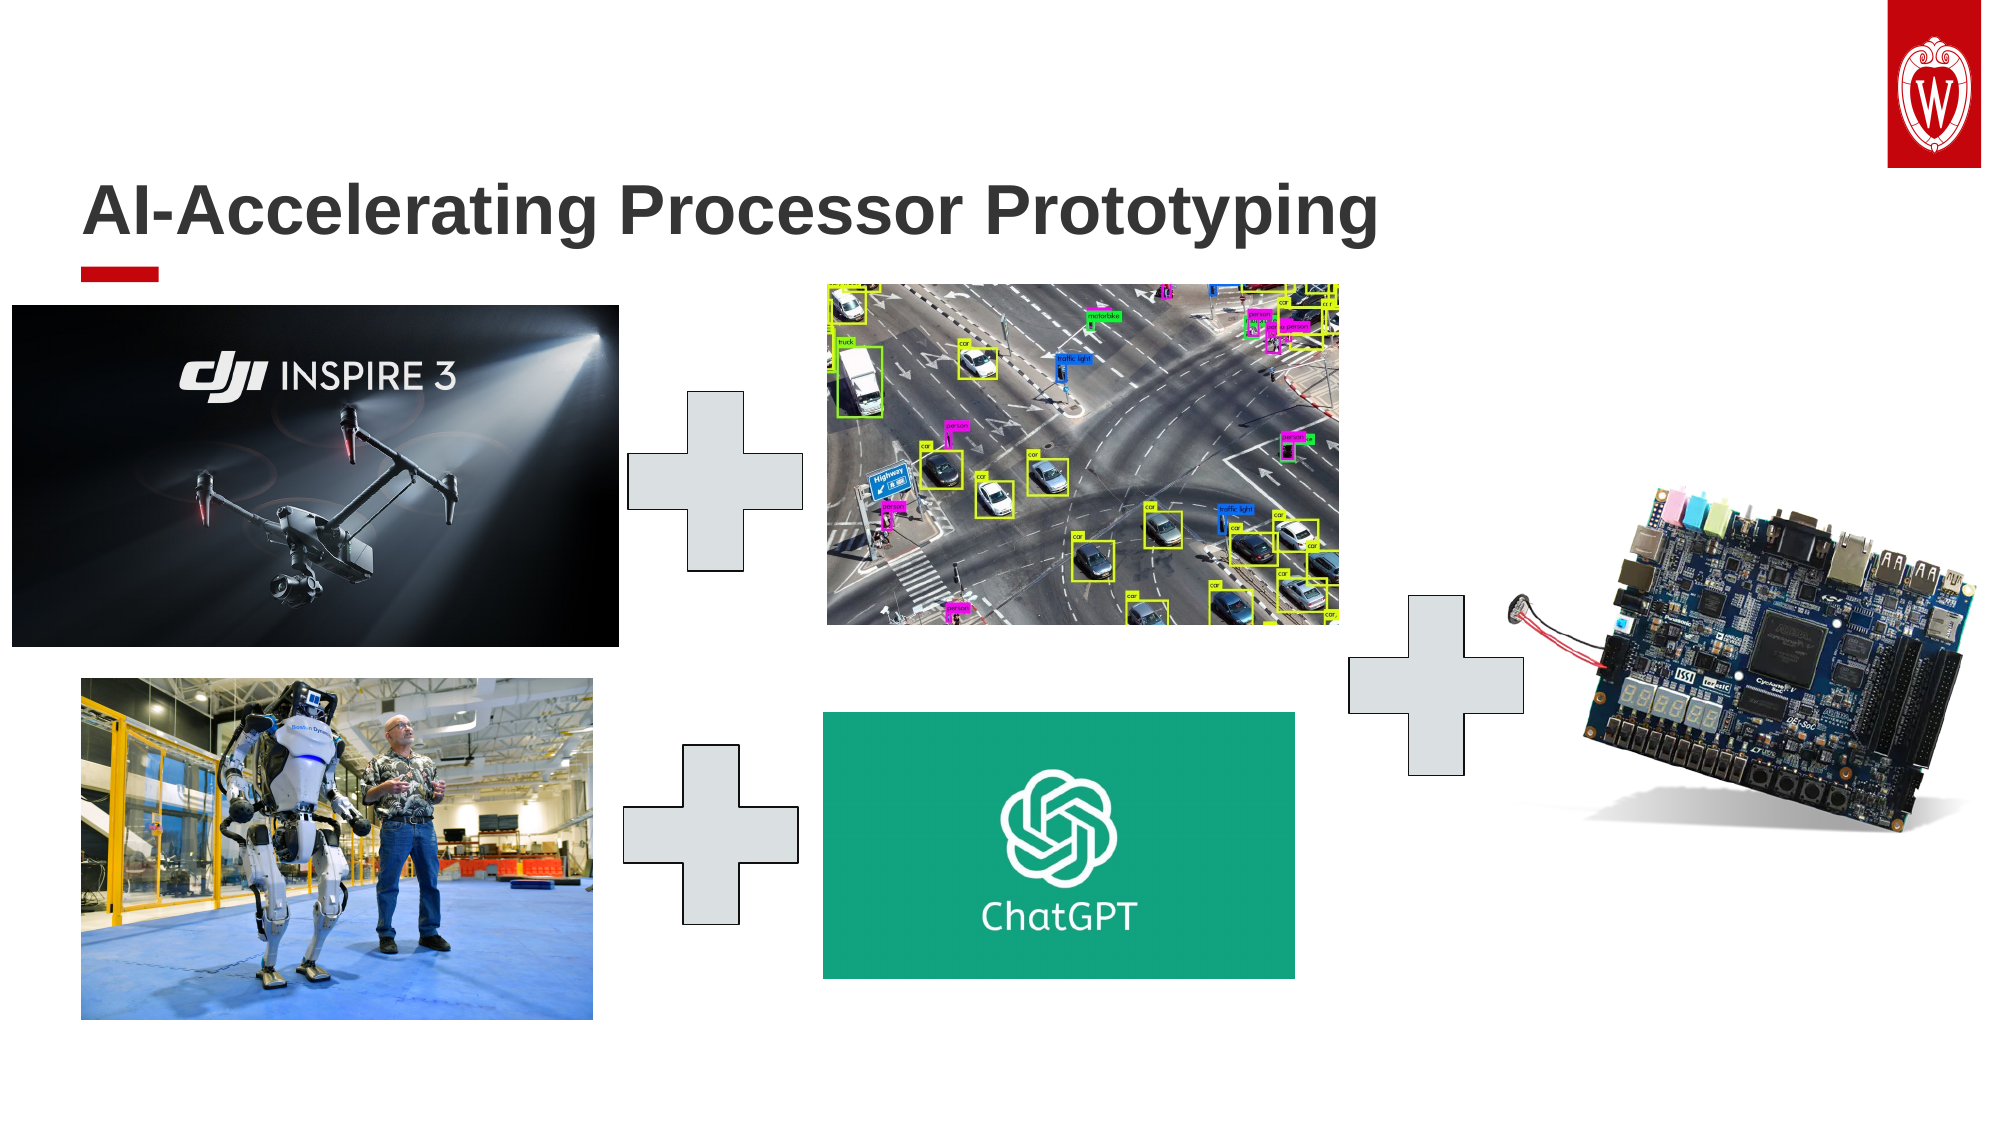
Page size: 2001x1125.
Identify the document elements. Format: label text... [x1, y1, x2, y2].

list AI-Accelerating Processor Prototyping [81, 75, 1832, 250]
text_box [628, 391, 803, 572]
text_box [623, 744, 799, 925]
text_box [1348, 595, 1455, 776]
picture [1897, 36, 1972, 154]
picture [12, 305, 620, 647]
picture [827, 284, 1339, 626]
picture [80, 678, 593, 1020]
picture [823, 712, 1295, 979]
picture [1460, 453, 2000, 865]
